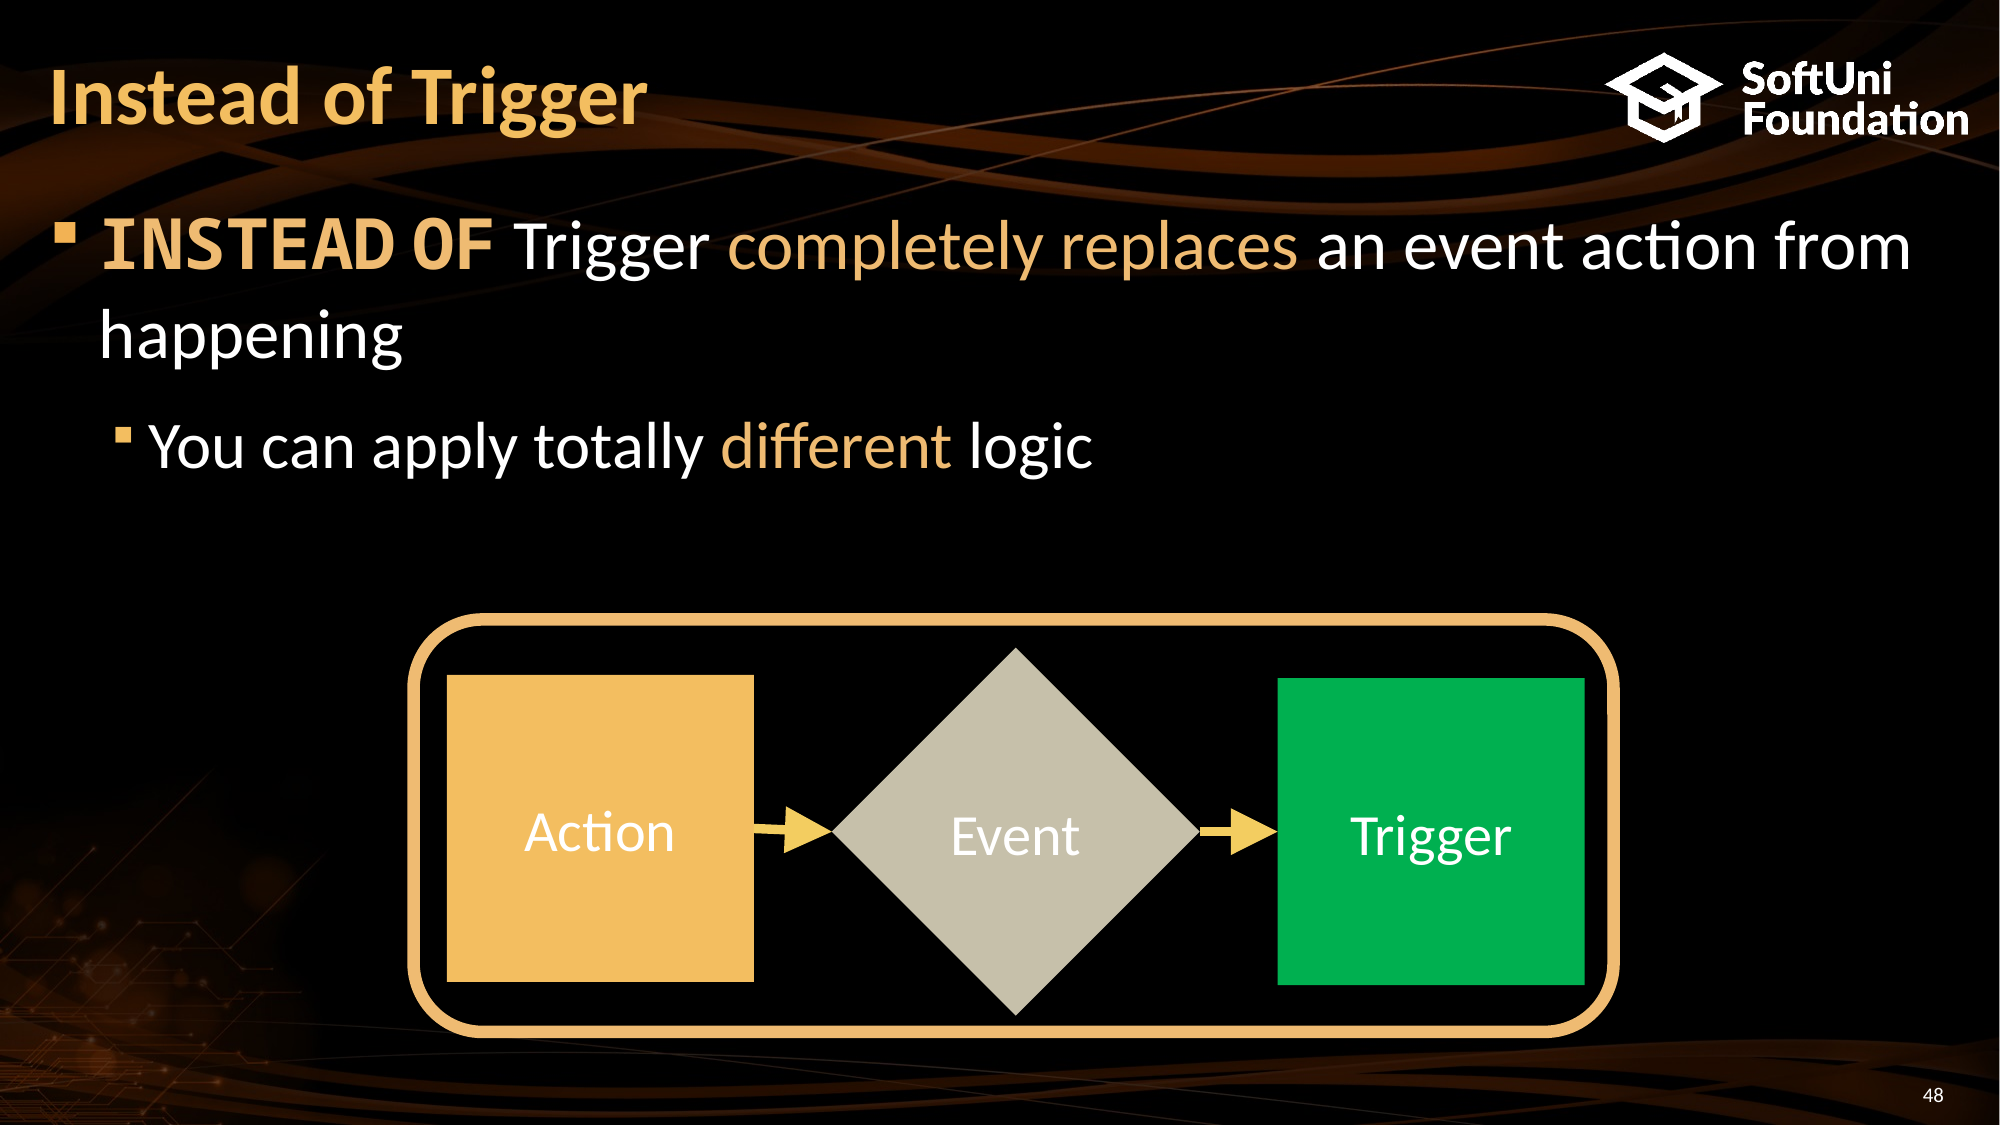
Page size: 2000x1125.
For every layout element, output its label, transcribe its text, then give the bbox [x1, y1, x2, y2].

title Instead of Trigger [30, 6, 1602, 189]
list INSTEAD OF Trigger completely replaces an event action from happening You can apply totally different logic [31, 188, 1968, 1103]
text_box [412, 618, 1615, 1033]
slide_number 48 [1874, 1074, 1950, 1113]
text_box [753, 828, 832, 832]
picture [0, 0, 2000, 1125]
